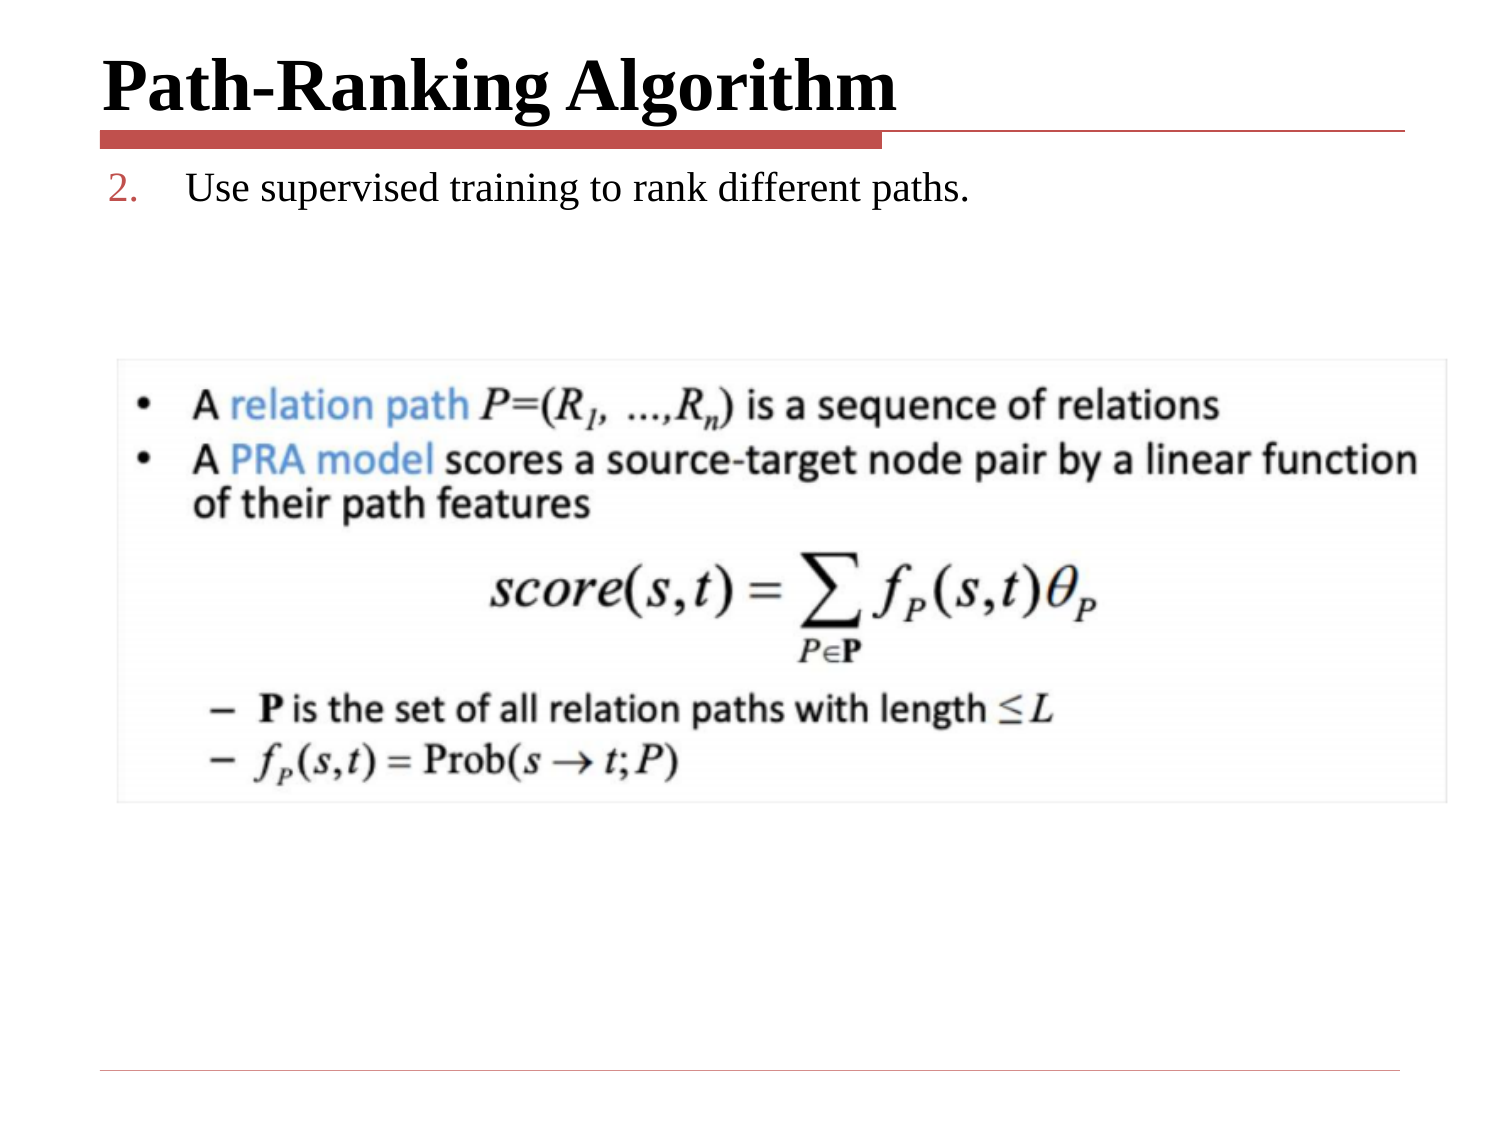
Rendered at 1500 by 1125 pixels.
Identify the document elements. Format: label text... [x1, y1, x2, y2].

list Use supervised training to rank different paths. [92, 152, 1406, 1059]
picture [102, 349, 1469, 822]
title Path-Ranking Algorithm [100, 0, 1412, 126]
